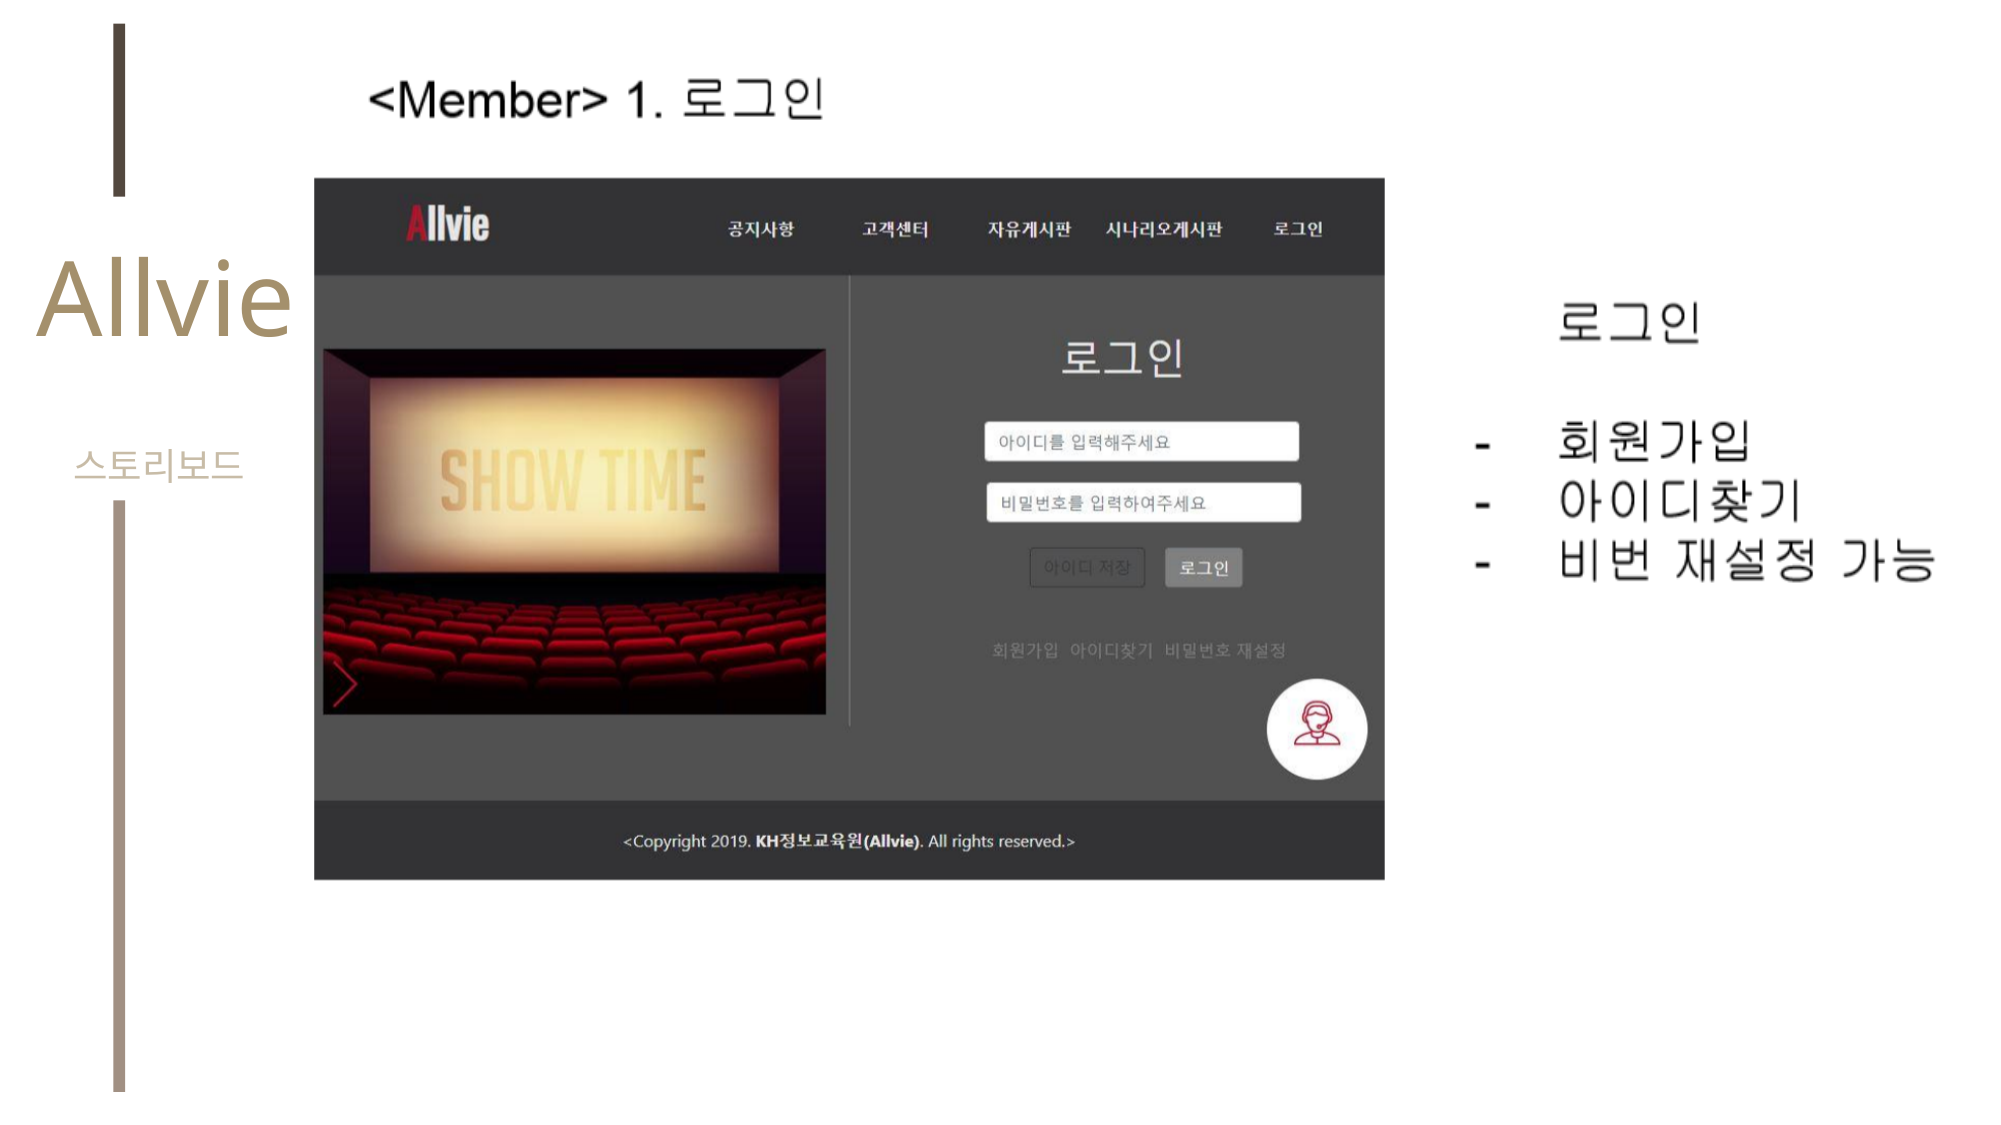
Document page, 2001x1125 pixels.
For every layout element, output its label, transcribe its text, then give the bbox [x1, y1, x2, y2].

picture [347, 71, 851, 150]
text_box [112, 23, 126, 198]
text_box 스토리보드 [58, 491, 261, 496]
text_box [112, 499, 126, 1093]
picture [1442, 271, 1979, 600]
picture [306, 162, 1394, 900]
text_box Allvie [21, 225, 306, 491]
